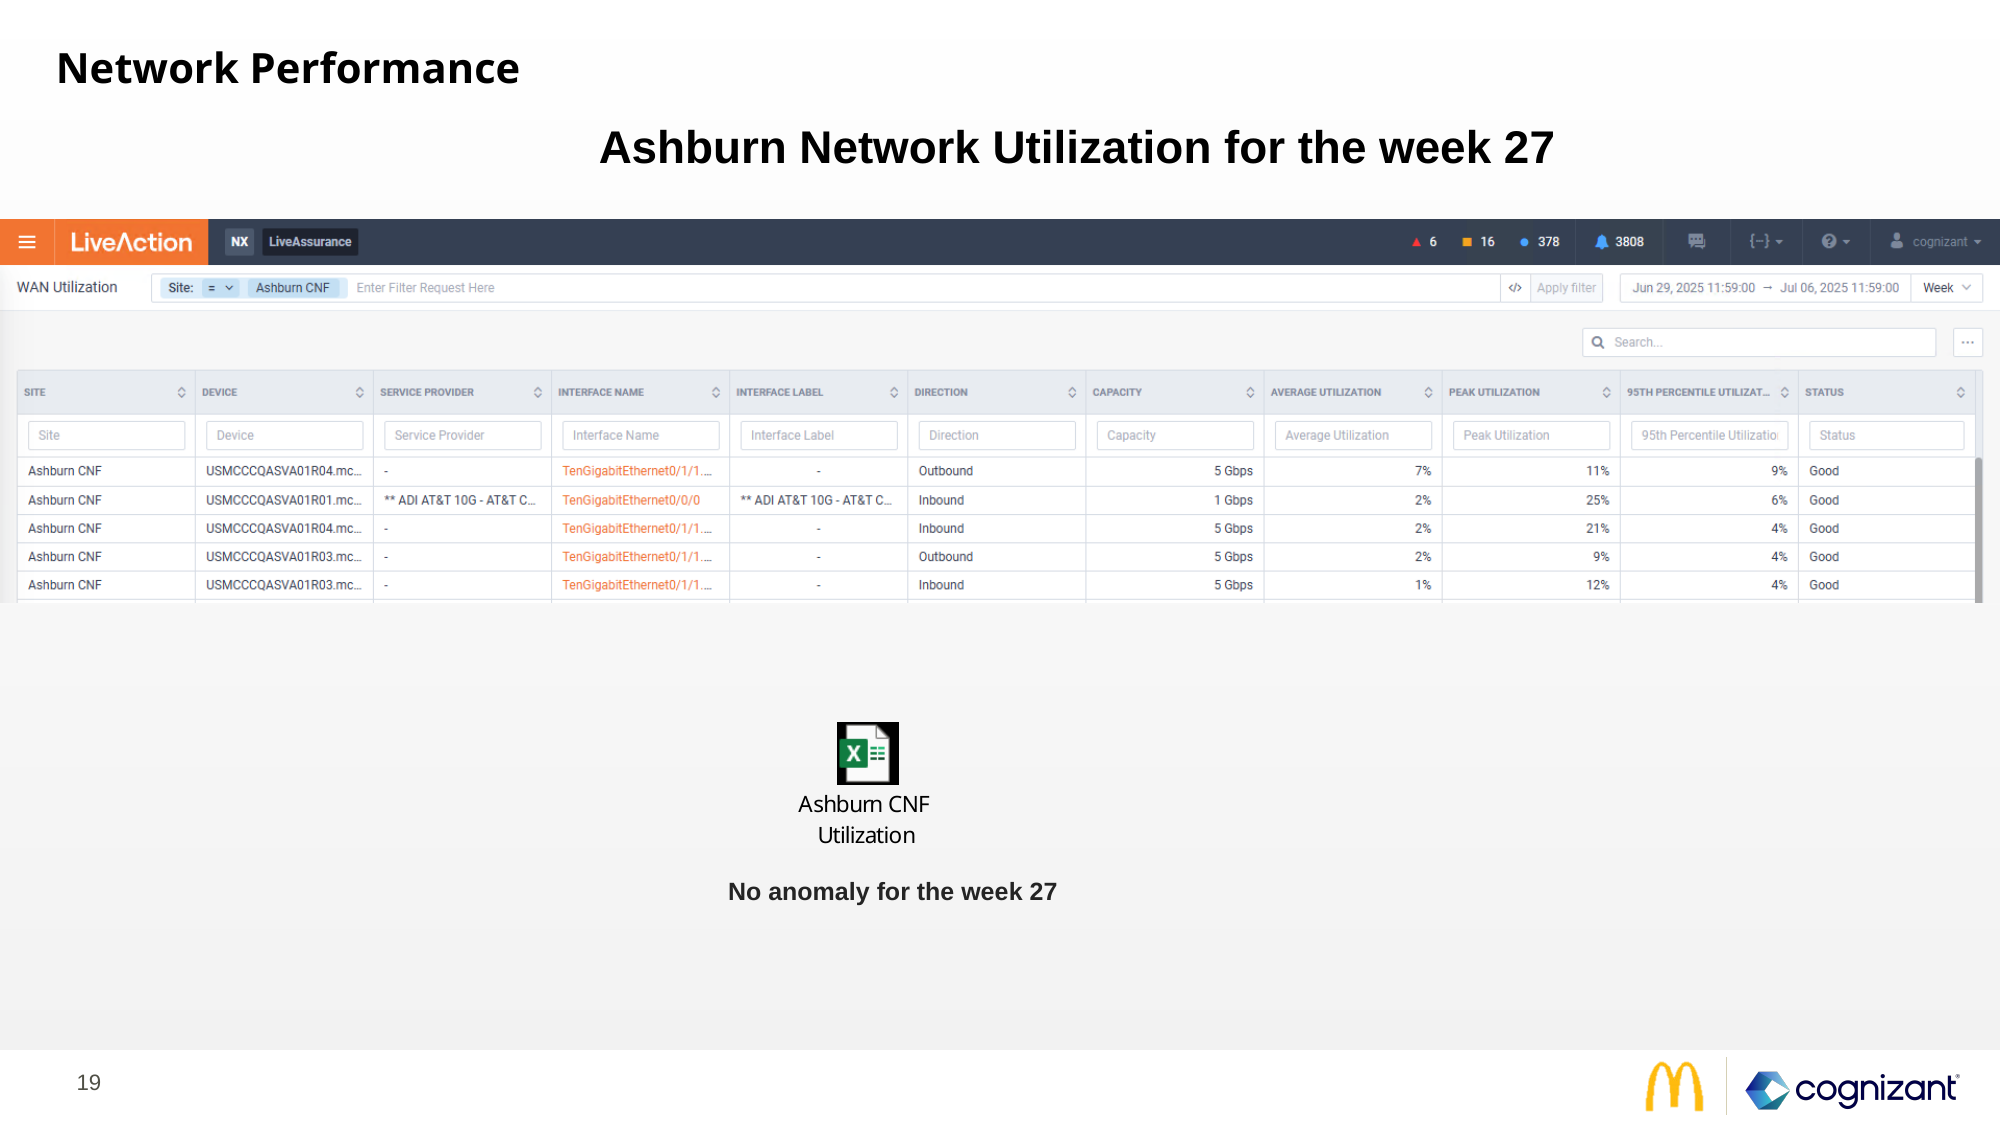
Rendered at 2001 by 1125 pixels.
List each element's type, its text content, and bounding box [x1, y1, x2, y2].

title Ashburn Network Utilization for the week 27 [456, 47, 1639, 219]
picture [0, 219, 2000, 603]
picture [1627, 1037, 1975, 1125]
text_box Network Performance [41, 20, 1843, 121]
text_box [777, 722, 958, 882]
text_box No anomaly for the week 27 [713, 868, 1110, 914]
